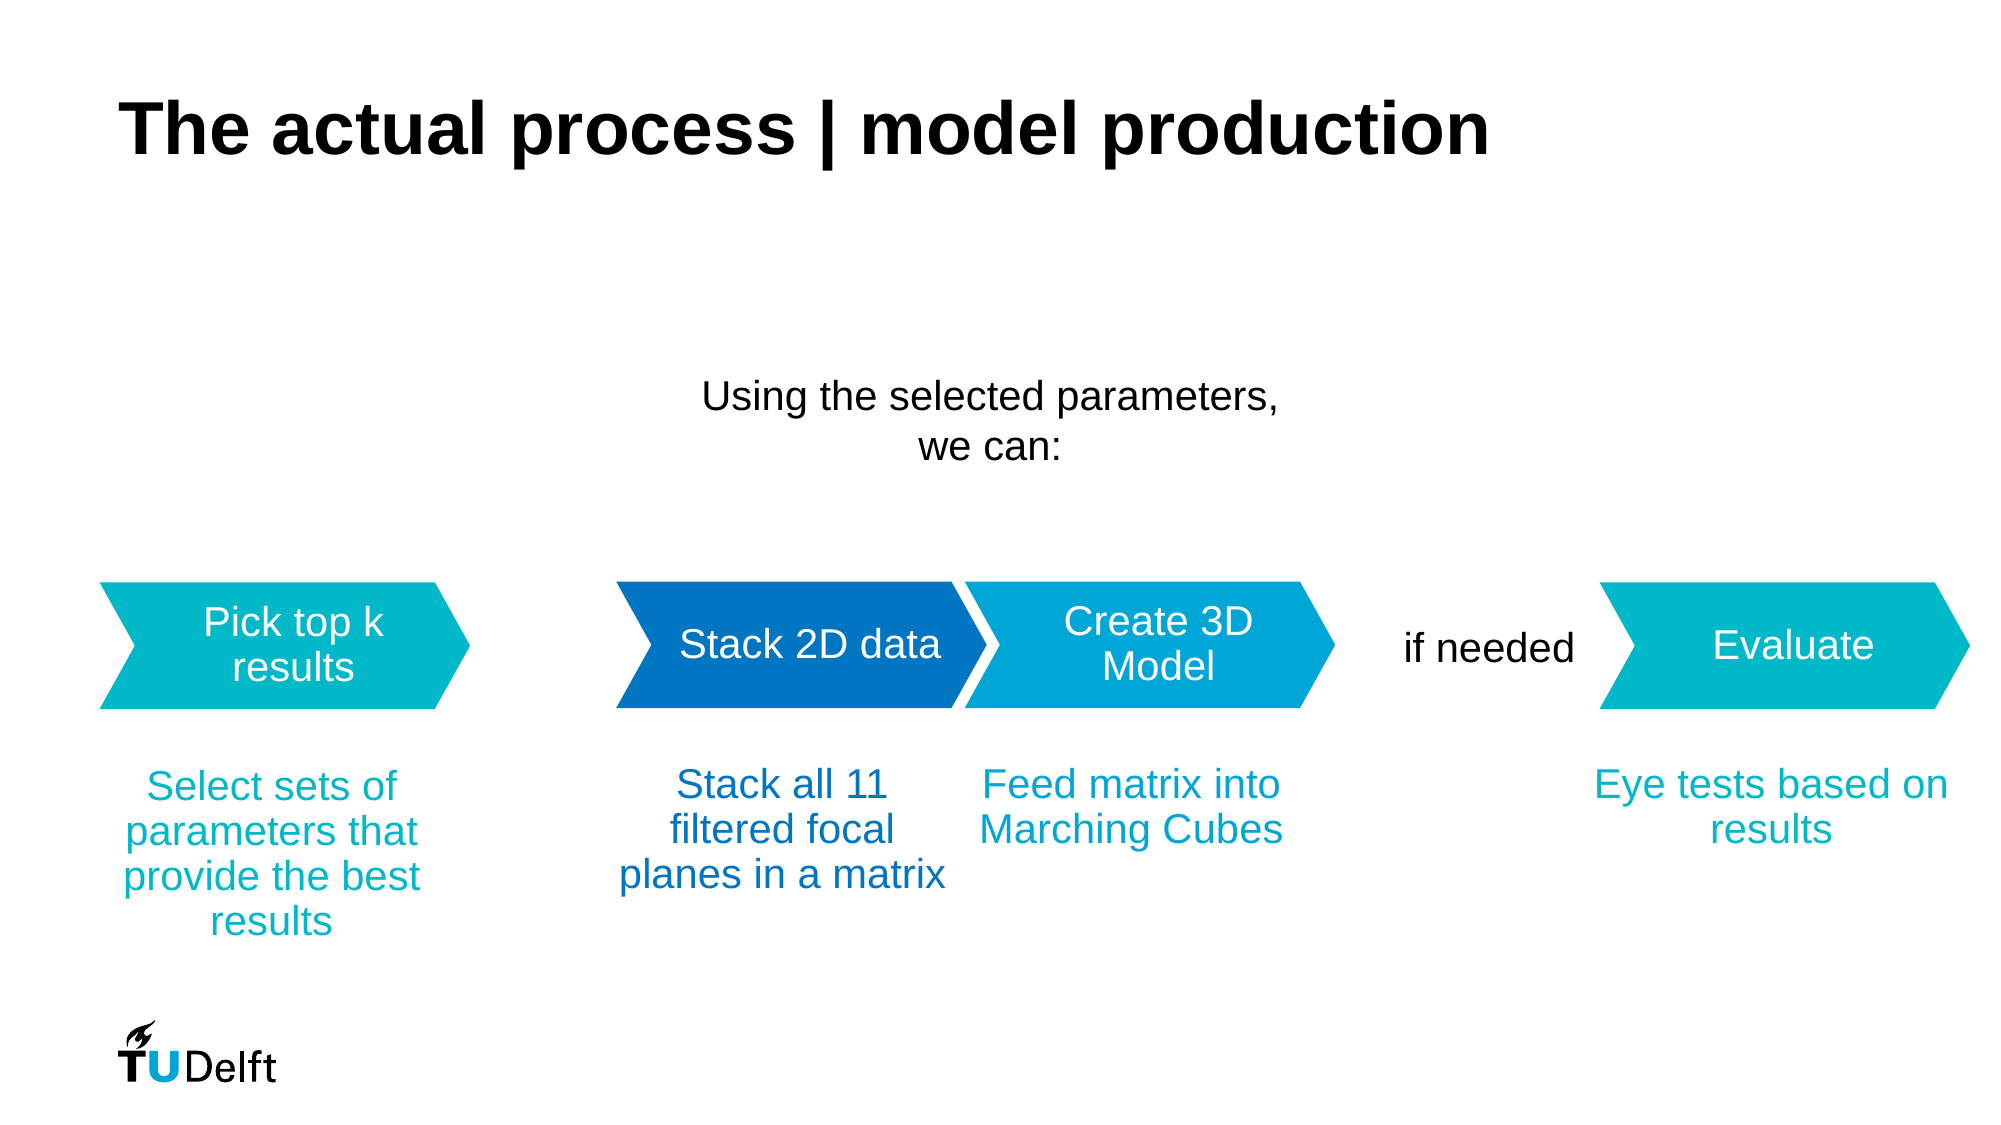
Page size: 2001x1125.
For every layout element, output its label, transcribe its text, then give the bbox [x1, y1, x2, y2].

text_box Stack 2D data [616, 581, 987, 709]
text_box if needed [1388, 605, 1683, 776]
text_box Select sets of parameters that provide the best results [86, 763, 457, 956]
text_box Feed matrix into Marching Cubes [964, 762, 1299, 864]
text_box Pick top k results [99, 582, 471, 709]
text_box Create 3D Model [964, 581, 1336, 709]
title The actual process | model production [118, 83, 1882, 137]
text_box Using the selected parameters, we can: [682, 353, 1299, 479]
text_box Evaluate [1599, 582, 1971, 709]
text_box Eye tests based on results [1586, 763, 1957, 865]
text_box Stack all 11 filtered focal planes in a matrix [615, 762, 950, 910]
